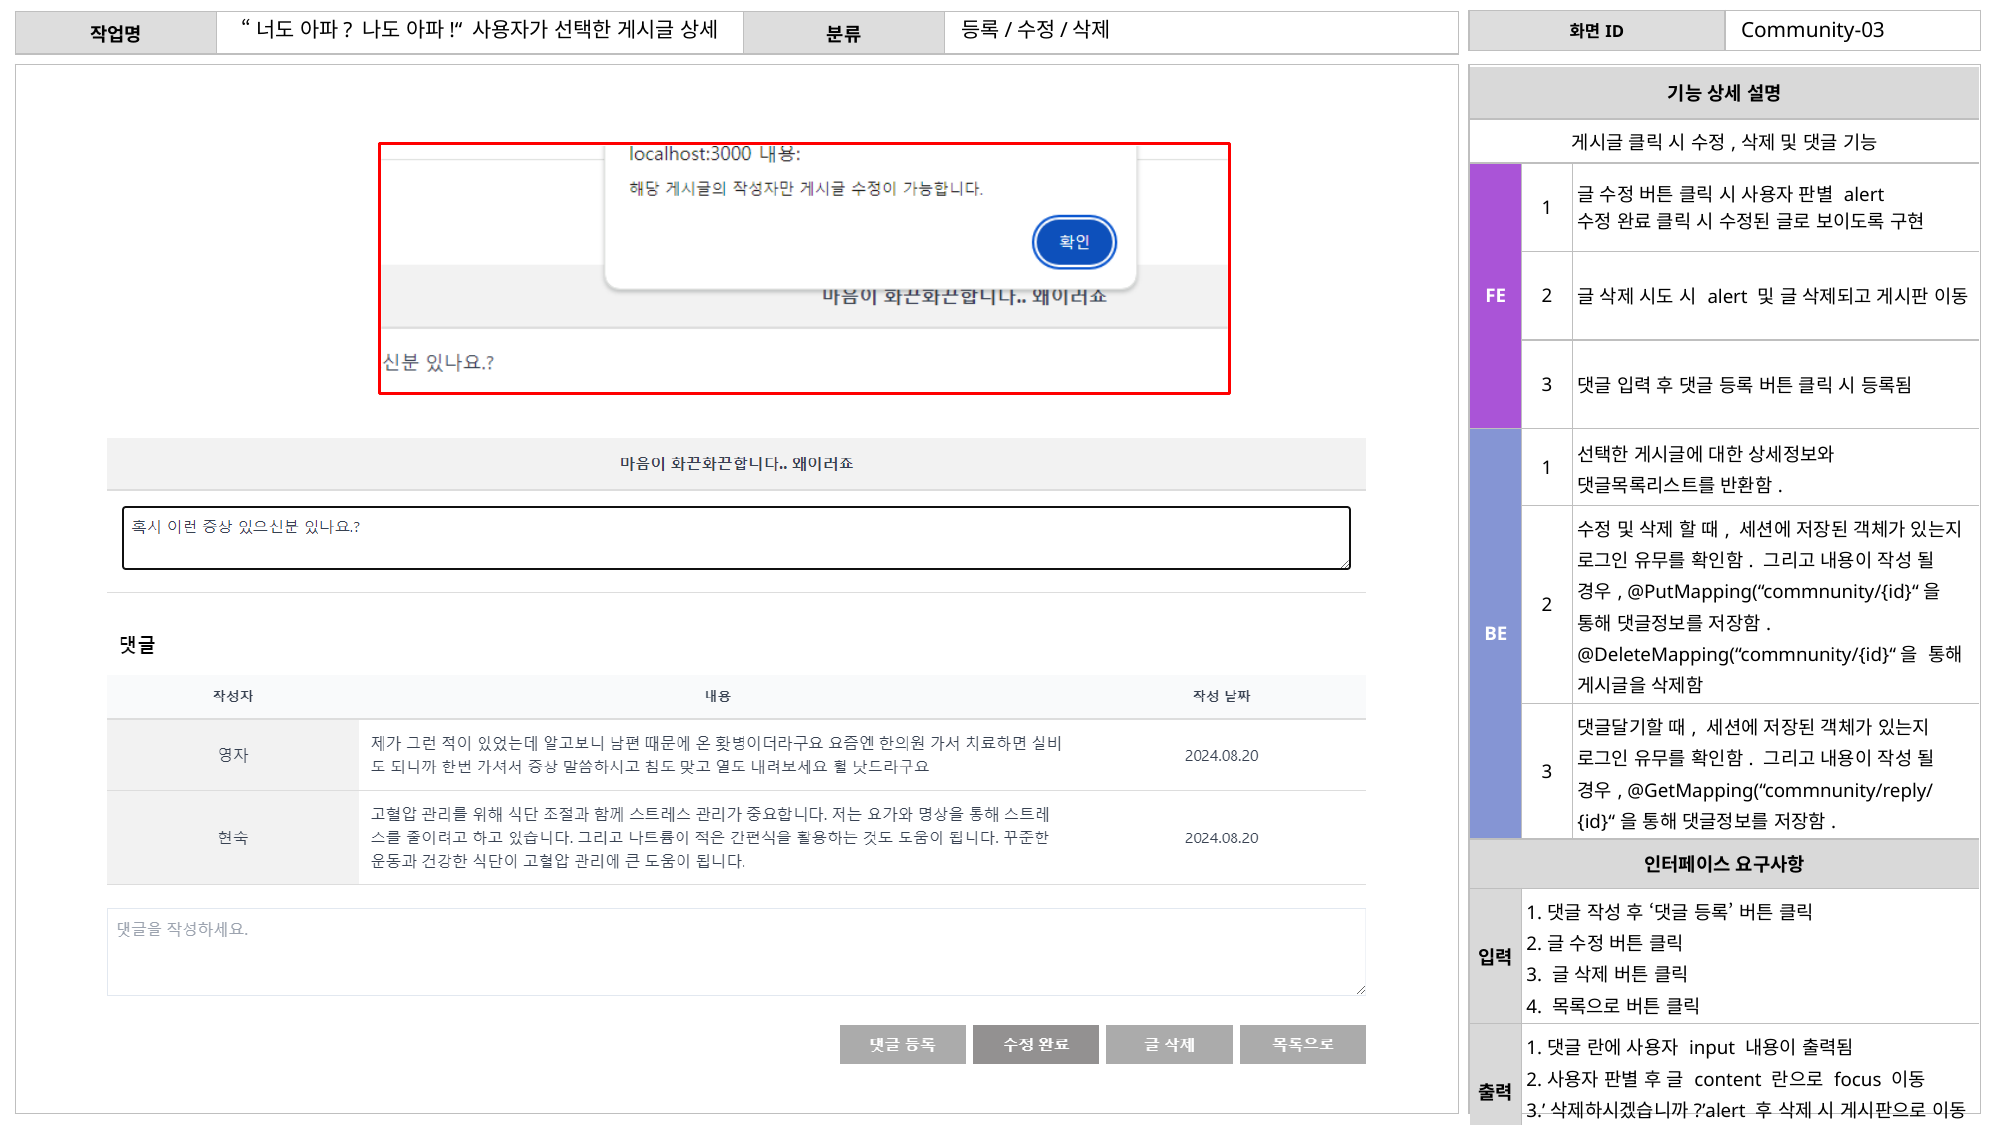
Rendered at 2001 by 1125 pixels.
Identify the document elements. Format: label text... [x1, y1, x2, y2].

table_cell 인터페이스 요구사항 [1470, 840, 1979, 888]
table_cell 1 [1522, 429, 1572, 505]
table_cell 입력 [1470, 889, 1521, 1023]
table_cell 1.댓글 란에 사용자 input 내용이 출력됨 2.사용자 판별 후 글 content 란으로 focus 이동 3.’삭제하시겠습니까?’alert 후 삭제 시 게시판으로 이동 4. 목록으로 이동 [1522, 1024, 1979, 1125]
table_cell 1.댓글 작성 후 ‘댓글 등록’ 버튼 클릭 2.글 수정 버튼 클릭 3. 글 삭제 버튼 클릭 4. 목록으로 버튼 클릭 [1522, 889, 1979, 1023]
table_cell 글 삭제 시도 시 alert 및 글 삭제되고 게시판 이동 [1573, 252, 1979, 339]
table_cell BE [1470, 429, 1521, 838]
table_cell FE [1470, 164, 1521, 428]
table_cell 3 [1522, 341, 1572, 428]
table_cell 3 [1522, 704, 1572, 838]
table_cell 글 수정 버튼 클릭 시 사용자 판별 alert 수정 완료 클릭 시 수정된 글로 보이도록 구현 [1573, 164, 1979, 251]
table_cell 댓글달기할 때, 세션에 저장된 객체가 있는지 로그인 유무를 확인함. 그리고 내용이 작성 될 경우, @GetMapping(“commnunity/reply/{id}“을 통해 댓글정보를 저장함. [1573, 704, 1979, 838]
text_box 등록/수정/삭제 [946, 11, 1455, 51]
table_header 기능 상세 설명 [1470, 67, 1979, 118]
text_box Community-03 [1726, 11, 1979, 51]
table_cell 출력 [1470, 1024, 1521, 1125]
table_cell 1 [1522, 164, 1572, 251]
table_cell 2 [1522, 506, 1572, 703]
list “너도 아파? 나도 아파!“ 사용자가 선택한 게시글 상세 [218, 11, 742, 51]
table_cell 수정 및 삭제 할 때, 세션에 저장된 객체가 있는지 로그인 유무를 확인함. 그리고 내용이 작성 될 경우, @PutMapping(“commnunity/{id}“을 통해 댓글정보를 저장함. @DeleteMapping(“commnunity/{id}“을 통해 게시글을 삭제함 [1573, 506, 1979, 703]
table_cell 2 [1522, 252, 1572, 339]
picture [93, 145, 1390, 1108]
table_cell 선택한 게시글에 대한 상세정보와 댓글목록리스트를 반환함. [1573, 429, 1979, 505]
table_cell 게시글 클릭 시 수정,삭제 및 댓글 기능 [1470, 120, 1979, 162]
table_cell 댓글 입력 후 댓글 등록 버튼 클릭 시 등록됨 [1573, 341, 1979, 428]
